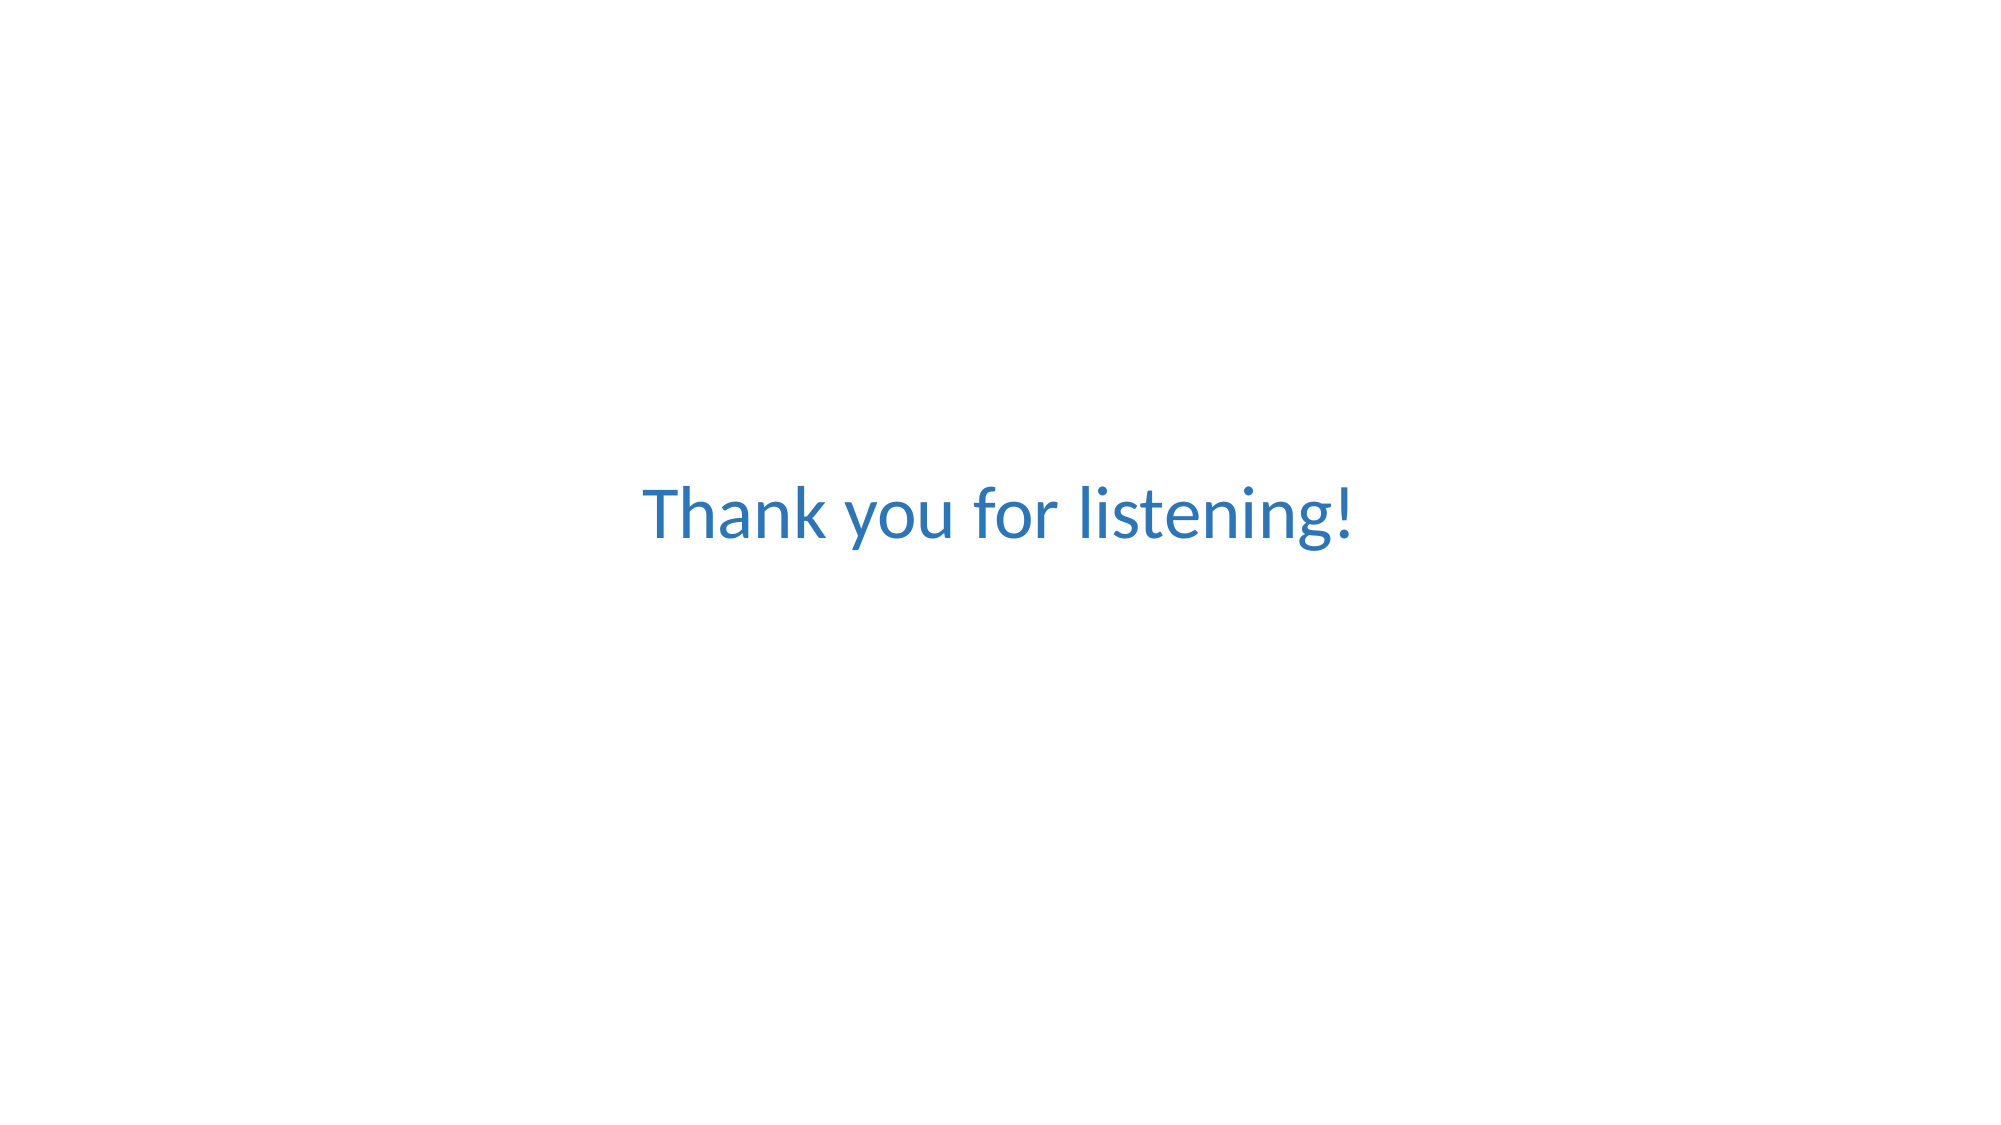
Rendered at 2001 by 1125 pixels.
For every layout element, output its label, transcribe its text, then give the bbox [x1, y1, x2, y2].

text_box Thank you for listening! [0, 456, 2000, 562]
